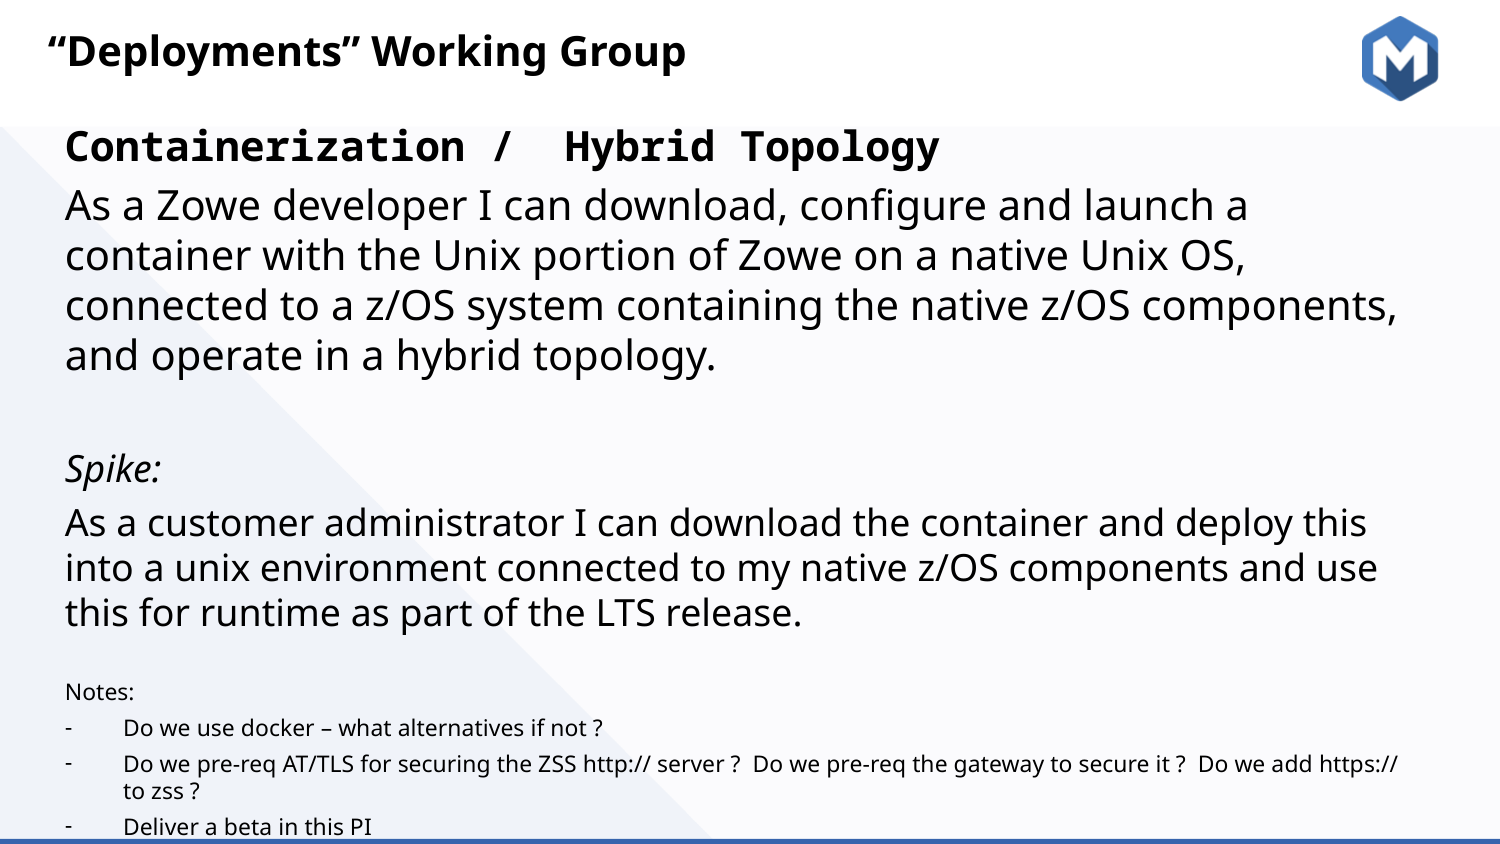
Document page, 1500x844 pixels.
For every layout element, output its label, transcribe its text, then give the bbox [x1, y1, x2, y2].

text_box “Deployments” Working Group [33, 17, 1040, 117]
picture [1362, 16, 1440, 102]
list Containerization / Hybrid Topology As a Zowe developer I can download, configure and launch a container with the Unix portion of Zowe on a native Unix OS, connected to a z/OS system containing the native z/OS components, and operate in a hybrid topology. Spike: As a customer administrator I can download the container and deploy this into a unix environment connected to my native z/OS components and use this for runtime as part of the LTS release. Notes: Do we use docker – what alternatives if not ? Do we pre-req AT/TLS for securing the ZSS http:// server ? Do we pre-req the gateway to secure it ? Do we add https:// to zss ? Deliver a beta in this PI [33, 105, 1425, 785]
